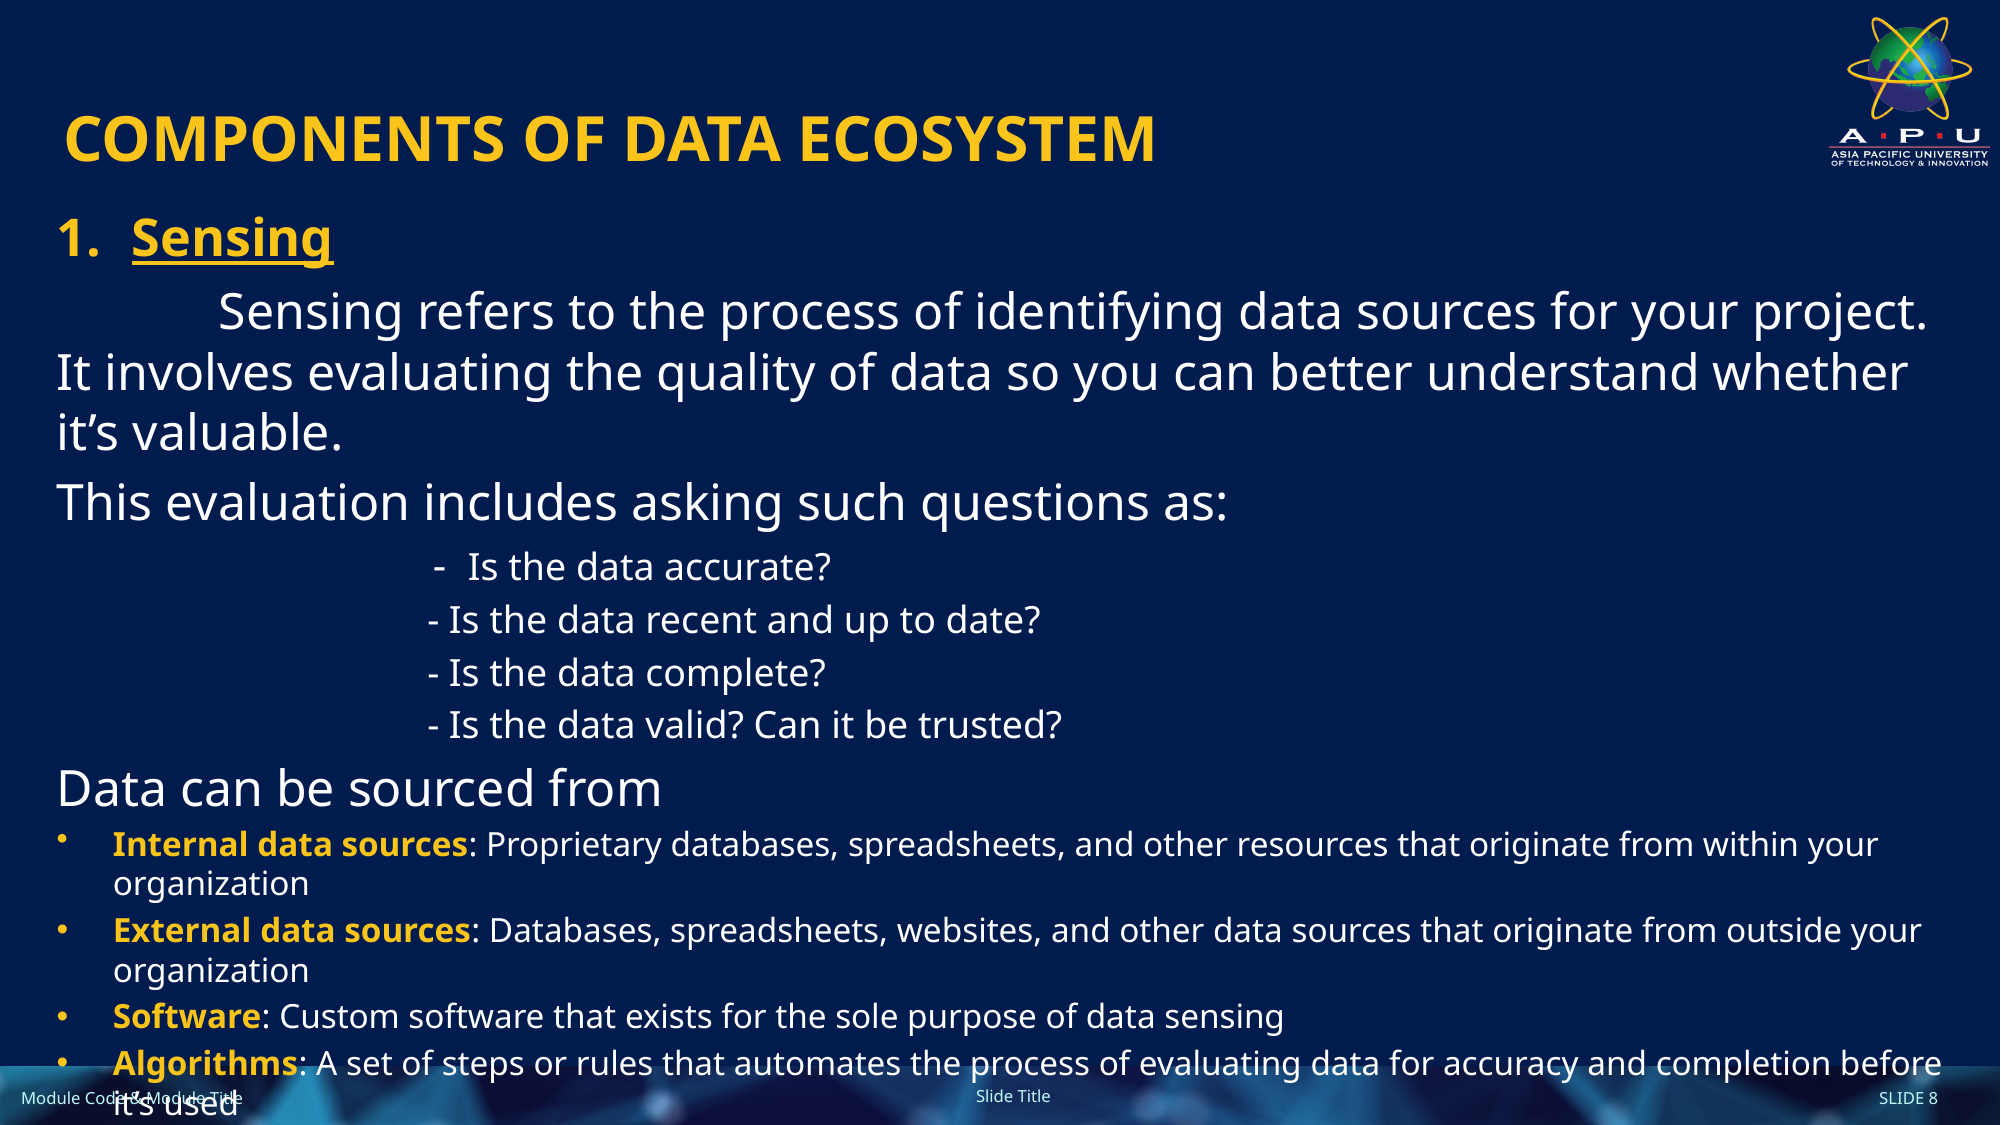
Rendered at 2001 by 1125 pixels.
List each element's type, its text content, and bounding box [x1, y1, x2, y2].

title COMPONENTS OF DATA ECOSYSTEM [48, 43, 1764, 231]
picture [0, 1066, 2000, 1125]
list Sensing Sensing refers to the process of identifying data sources for your project. It involves evaluating the quality of data so you can better understand whether it’s valuable. This evaluation includes asking such questions as: - Is the data accurate? - Is the data recent and up to date? - Is the data complete? - Is the data valid? Can it be trusted? Data can be sourced from Internal data sources: Proprietary databases, spreadsheets, and other resources that originate from within your organization External data sources: Databases, spreadsheets, websites, and other data sources that originate from outside your organization Software: Custom software that exists for the sole purpose of data sensing Algorithms: A set of steps or rules that automates the process of evaluating data for accuracy and completion before it’s used [41, 197, 1969, 1021]
picture [1829, 4, 1990, 166]
